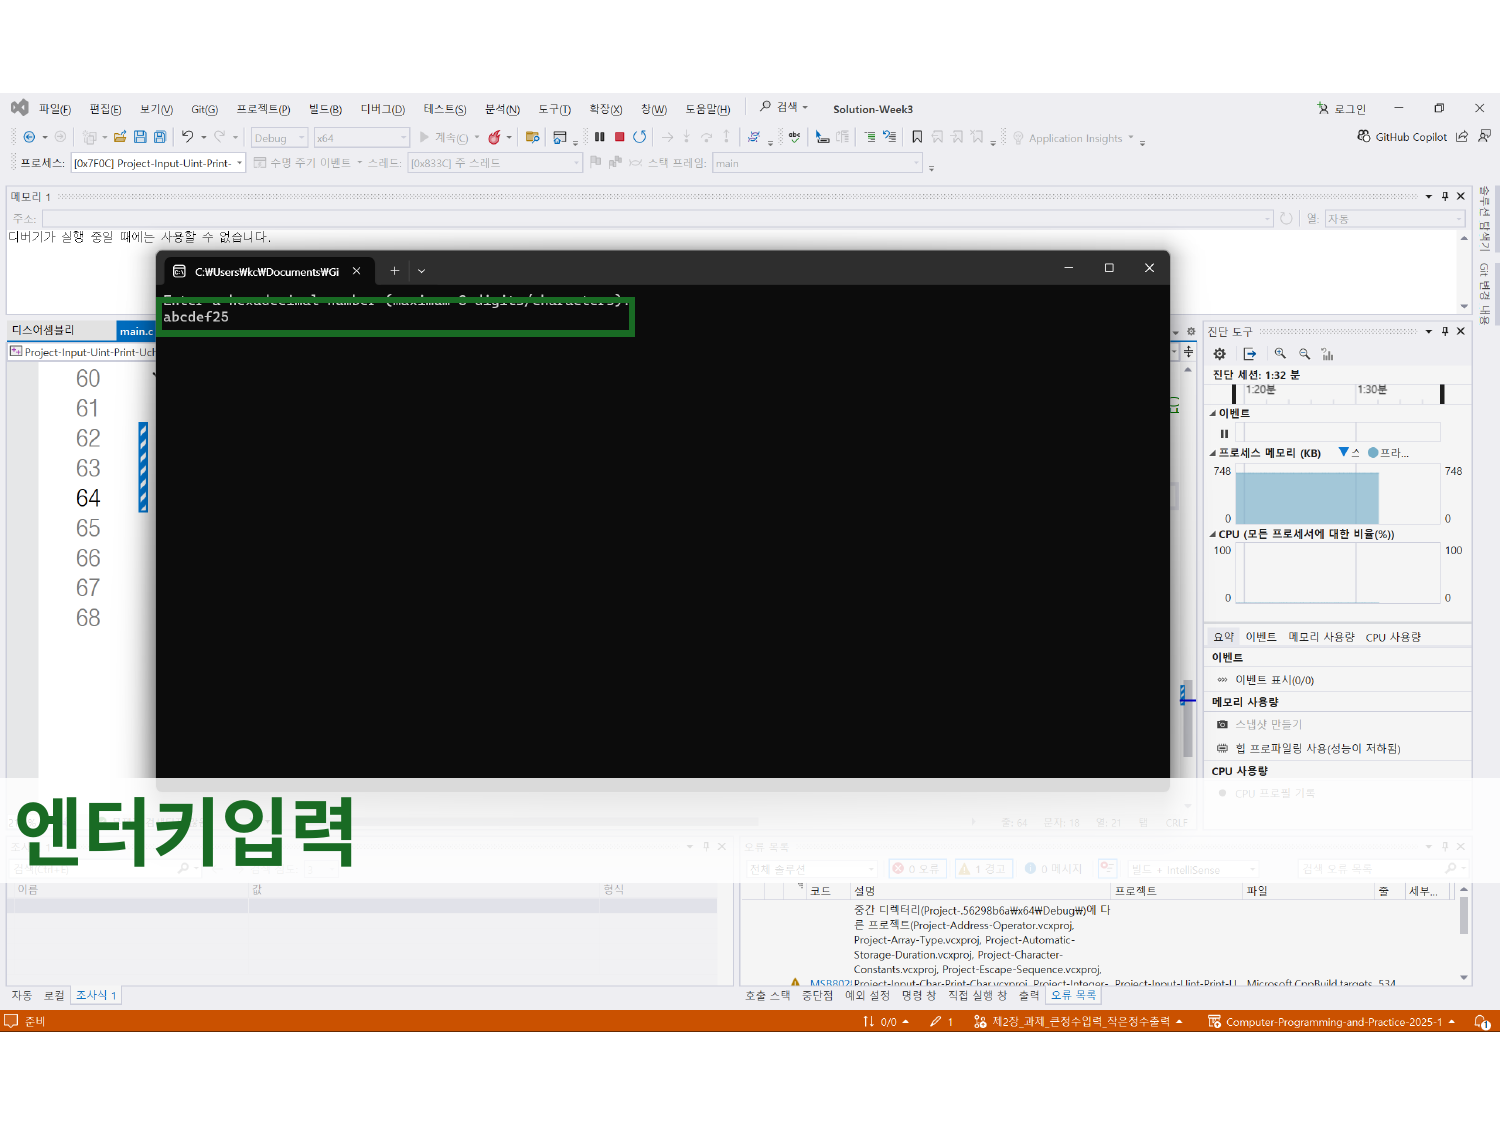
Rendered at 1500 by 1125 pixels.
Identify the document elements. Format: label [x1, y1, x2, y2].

picture [0, 93, 1500, 1032]
